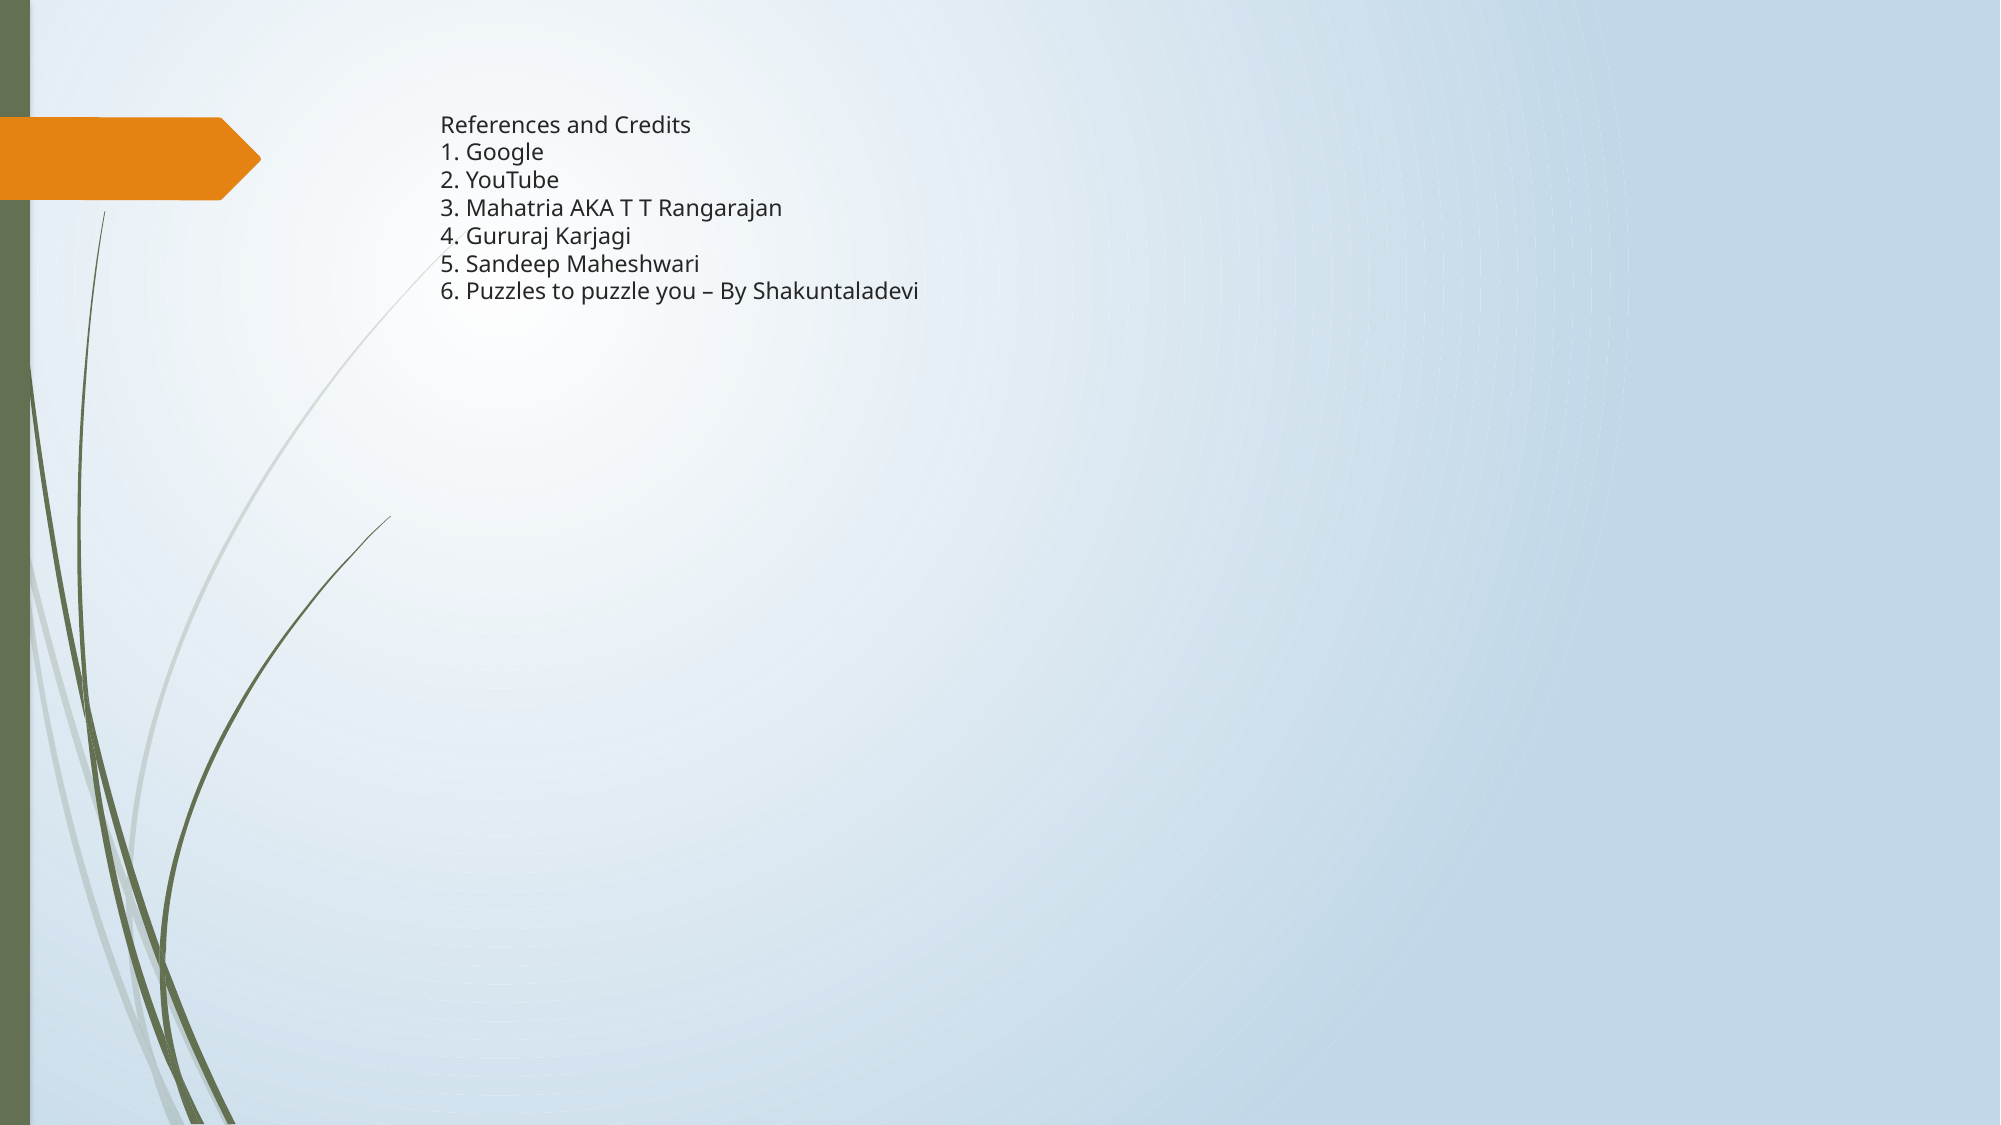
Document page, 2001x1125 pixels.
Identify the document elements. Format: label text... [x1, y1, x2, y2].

title References and Credits 1. Google 2. YouTube 3. Mahatria AKA T T Rangarajan 4. Gururaj Karjagi 5. Sandeep Maheshwari 6. Puzzles to puzzle you – By Shakuntaladevi [425, 102, 1888, 313]
